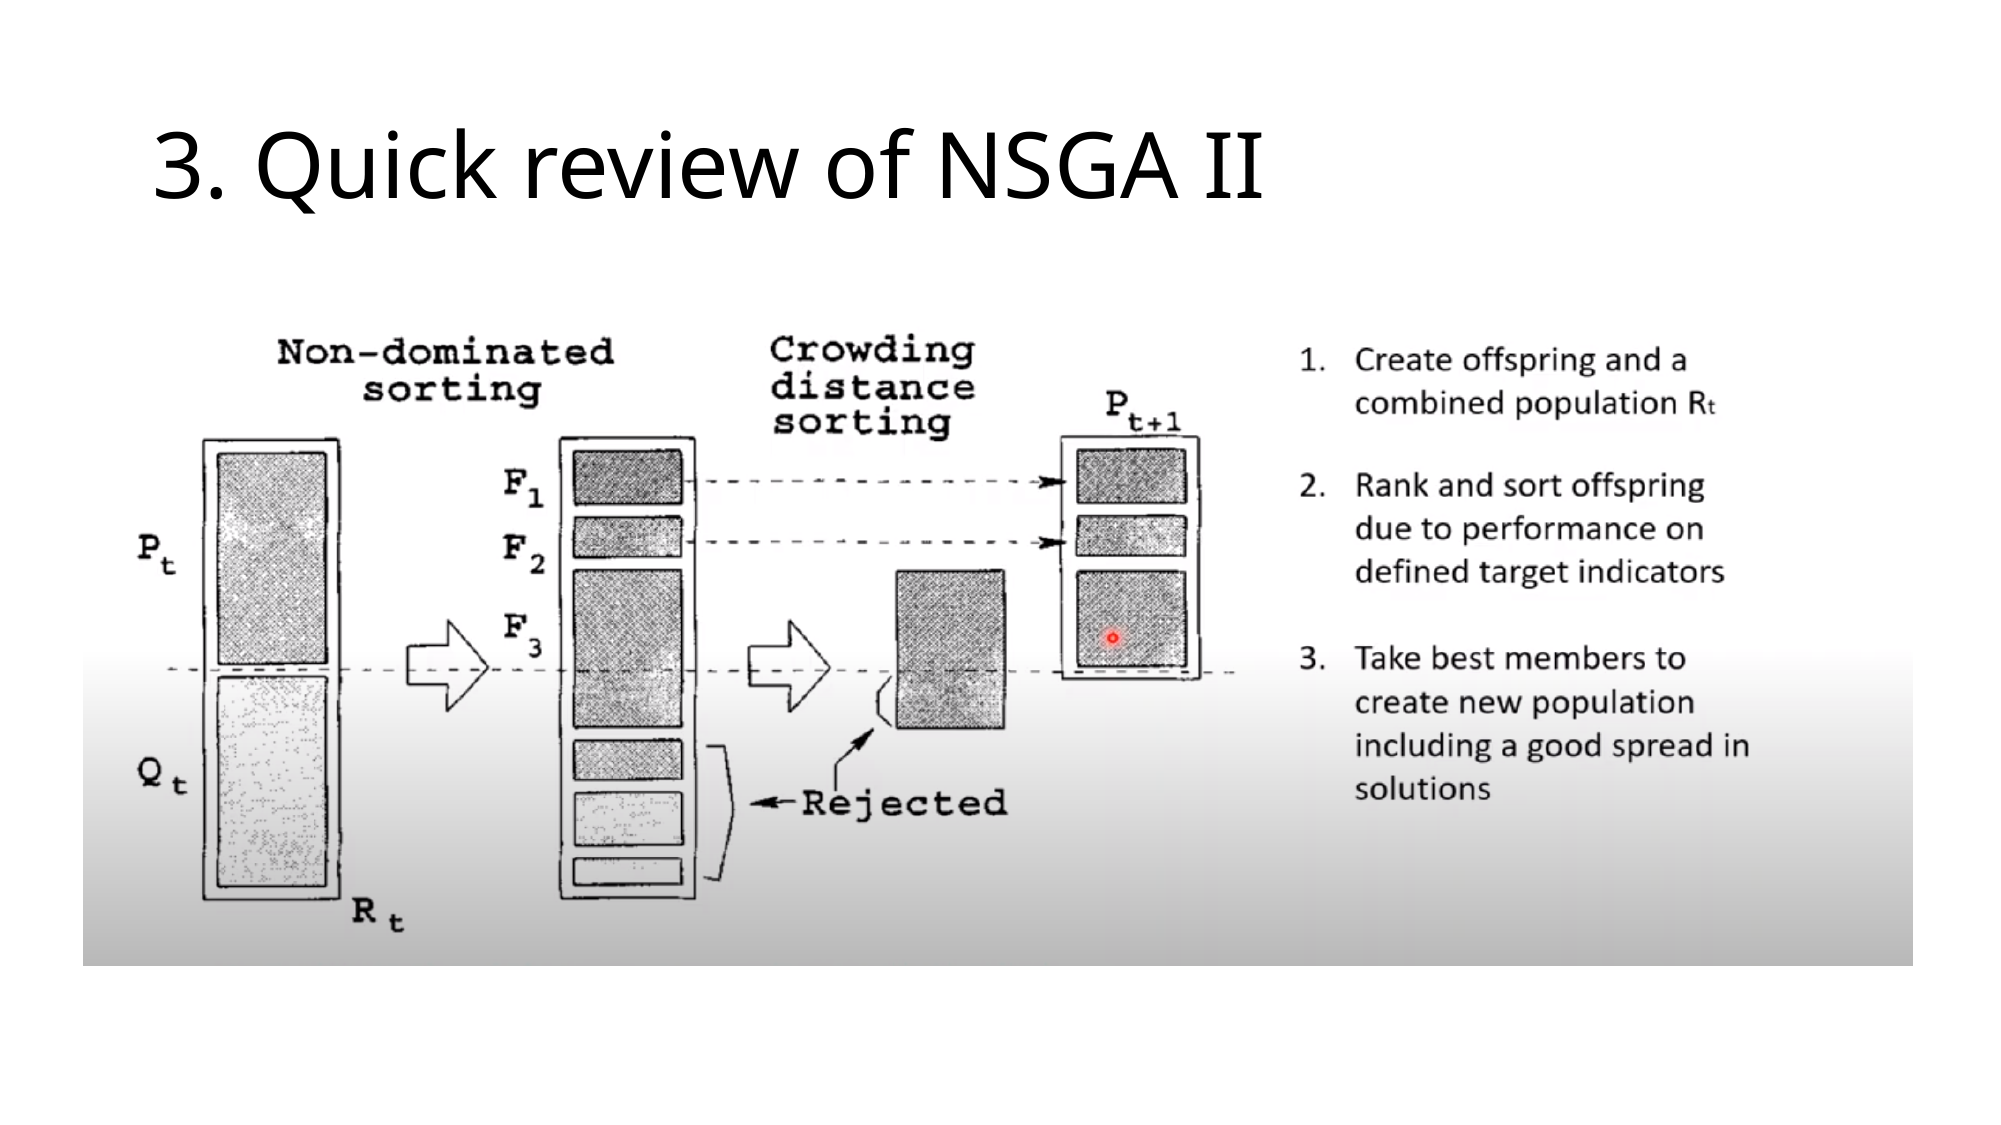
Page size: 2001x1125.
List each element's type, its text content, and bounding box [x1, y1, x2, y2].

picture [83, 249, 1913, 966]
title 3. Quick review of NSGA II [137, 59, 1863, 249]
